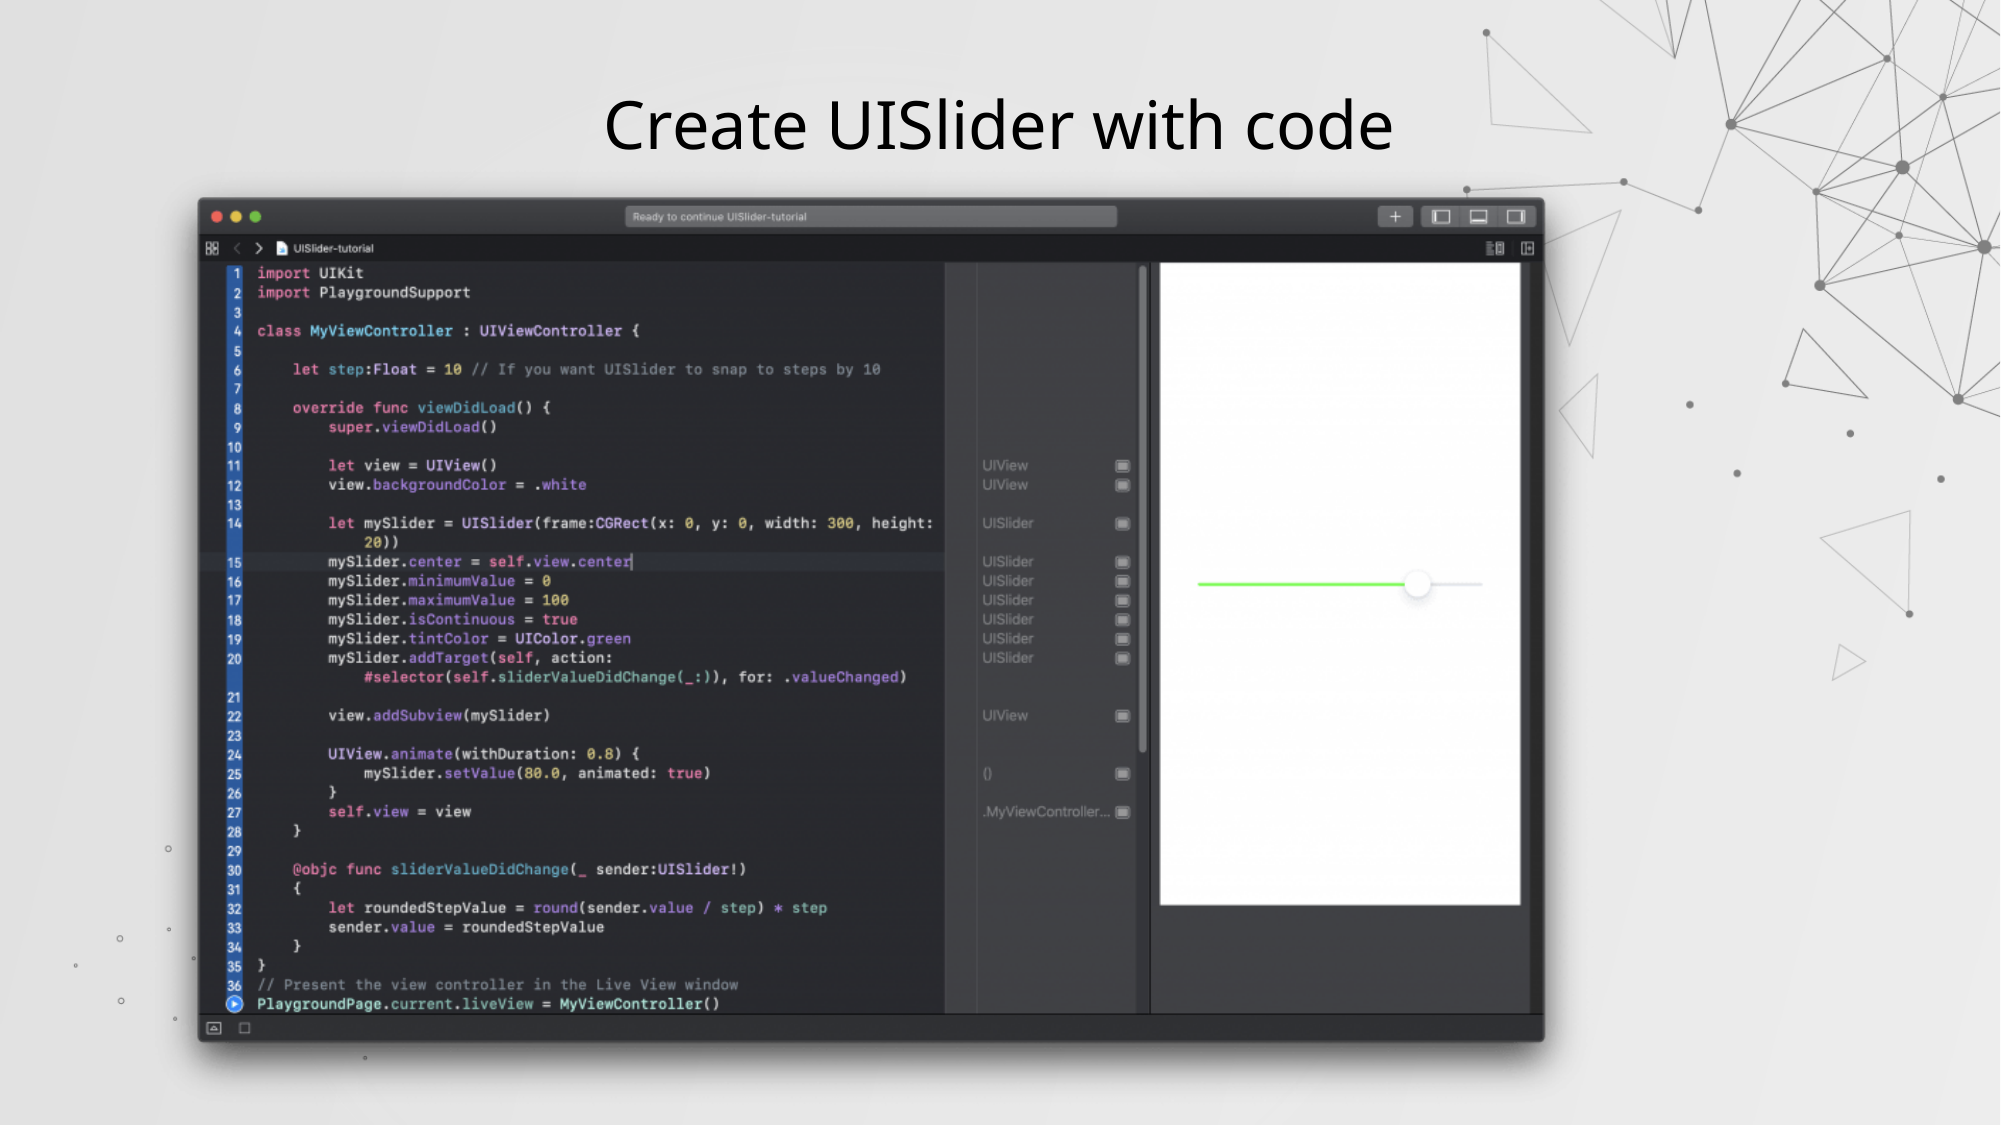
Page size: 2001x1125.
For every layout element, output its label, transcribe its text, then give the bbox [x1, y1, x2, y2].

picture [0, 0, 2001, 1125]
title Create UISlider with code [429, 77, 1571, 162]
